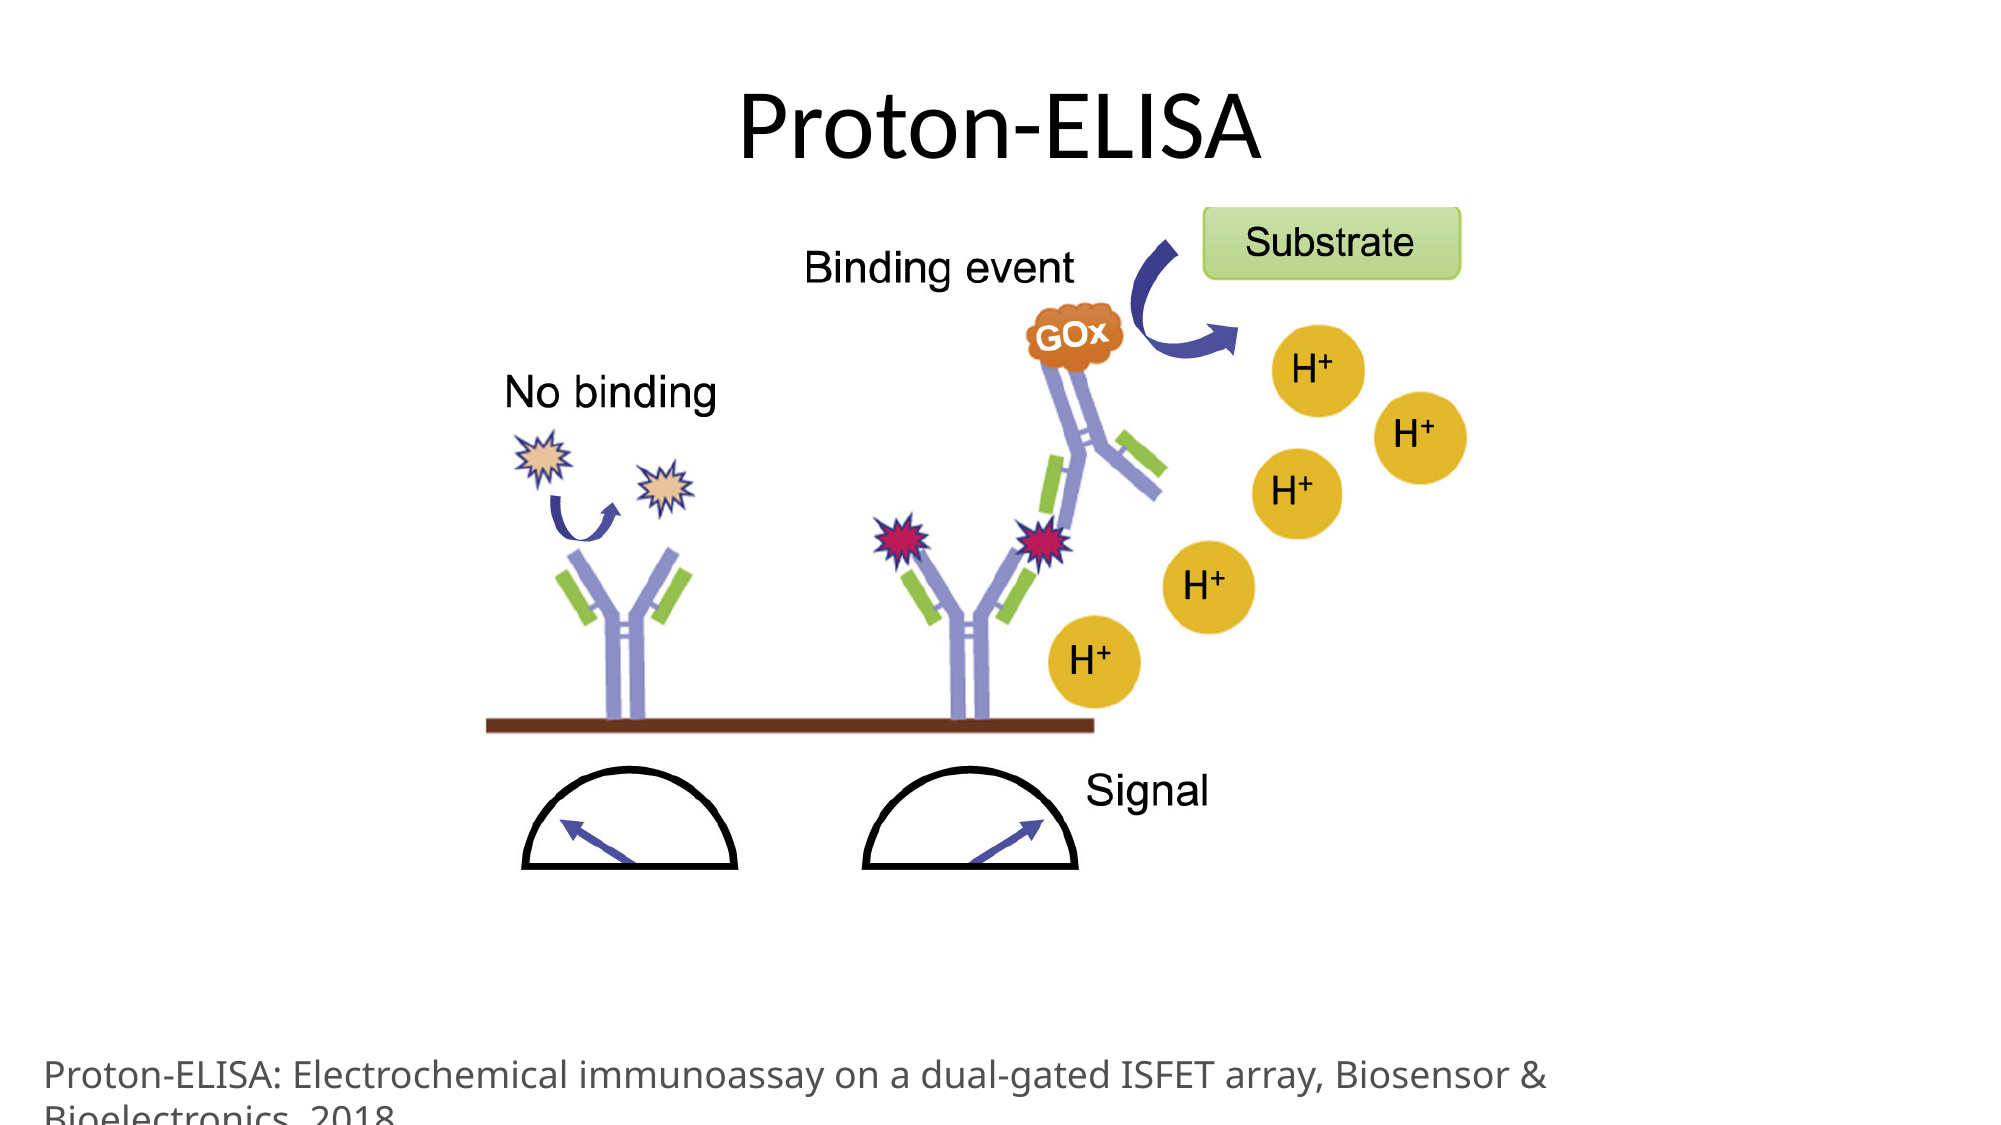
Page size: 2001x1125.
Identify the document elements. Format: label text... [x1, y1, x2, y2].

text_box Proton-ELISA [0, 50, 2000, 186]
text_box Proton-ELISA: Electrochemical immunoassay on a dual-gated ISFET array, Biosensor & Bioelectronics, 2018 [28, 1043, 1790, 1125]
picture [469, 207, 1531, 1024]
